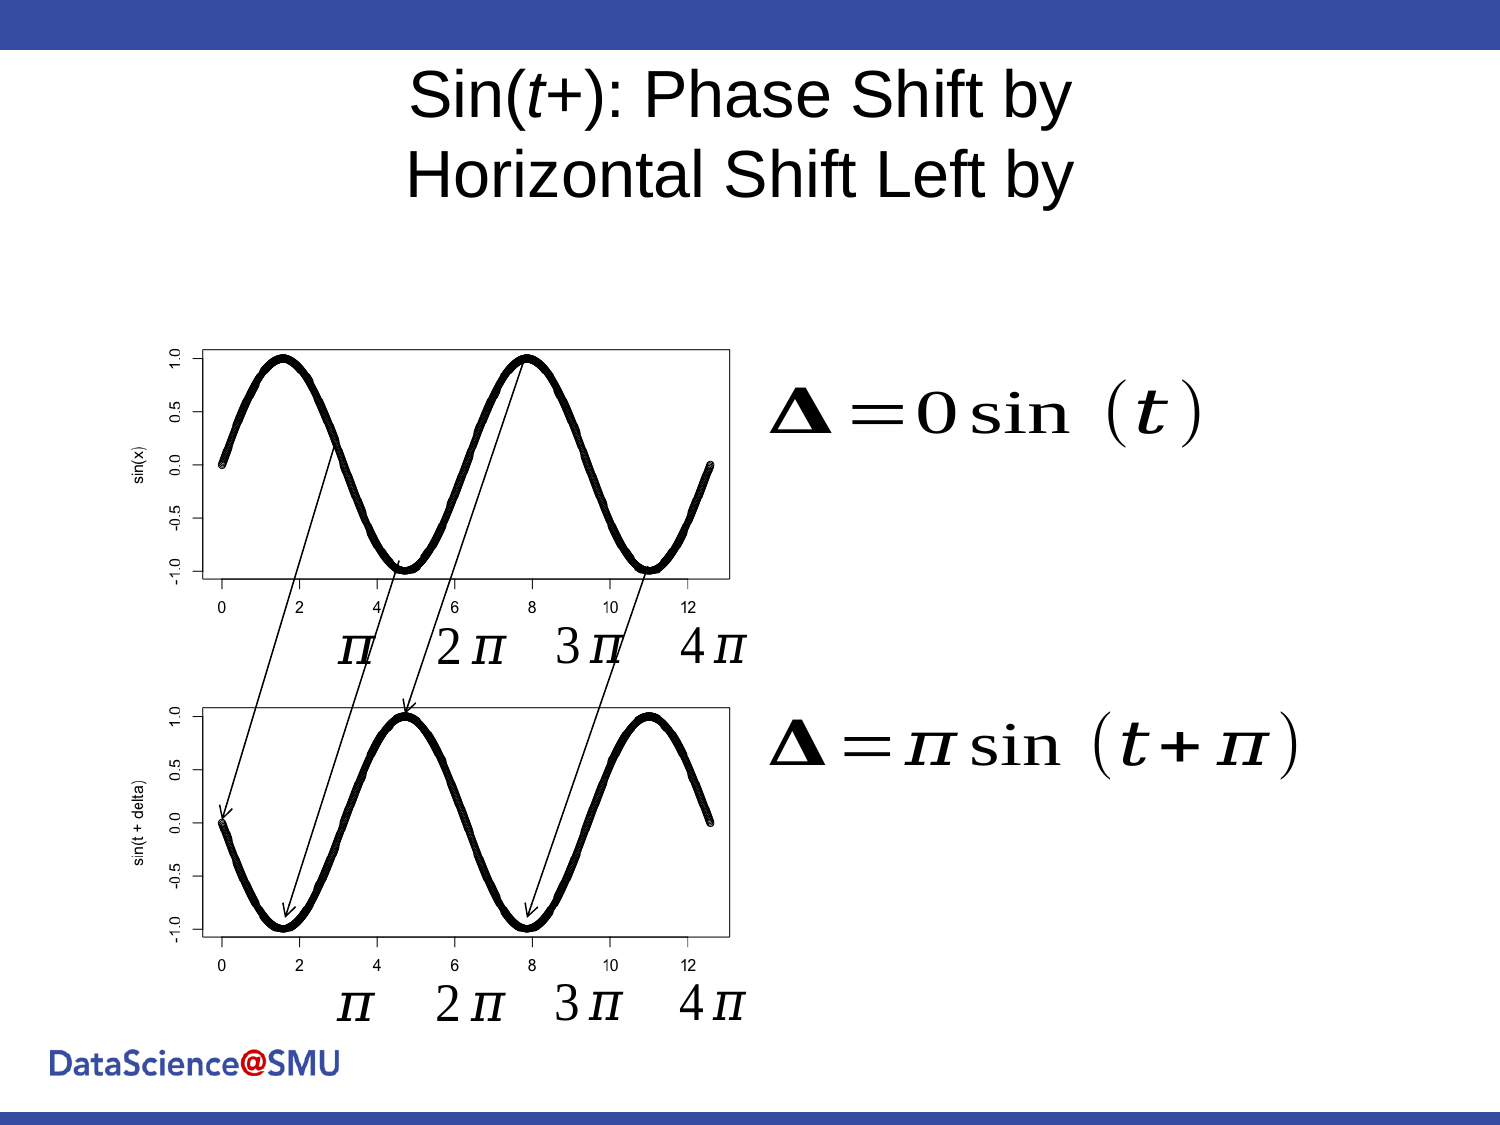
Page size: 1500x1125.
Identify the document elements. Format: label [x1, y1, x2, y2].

text_box [404, 361, 524, 715]
text_box [654, 615, 751, 678]
text_box [526, 565, 649, 919]
text_box [333, 972, 750, 1035]
text_box [284, 560, 400, 919]
picture [126, 274, 768, 1031]
text_box [221, 443, 336, 821]
picture [50, 1049, 339, 1076]
